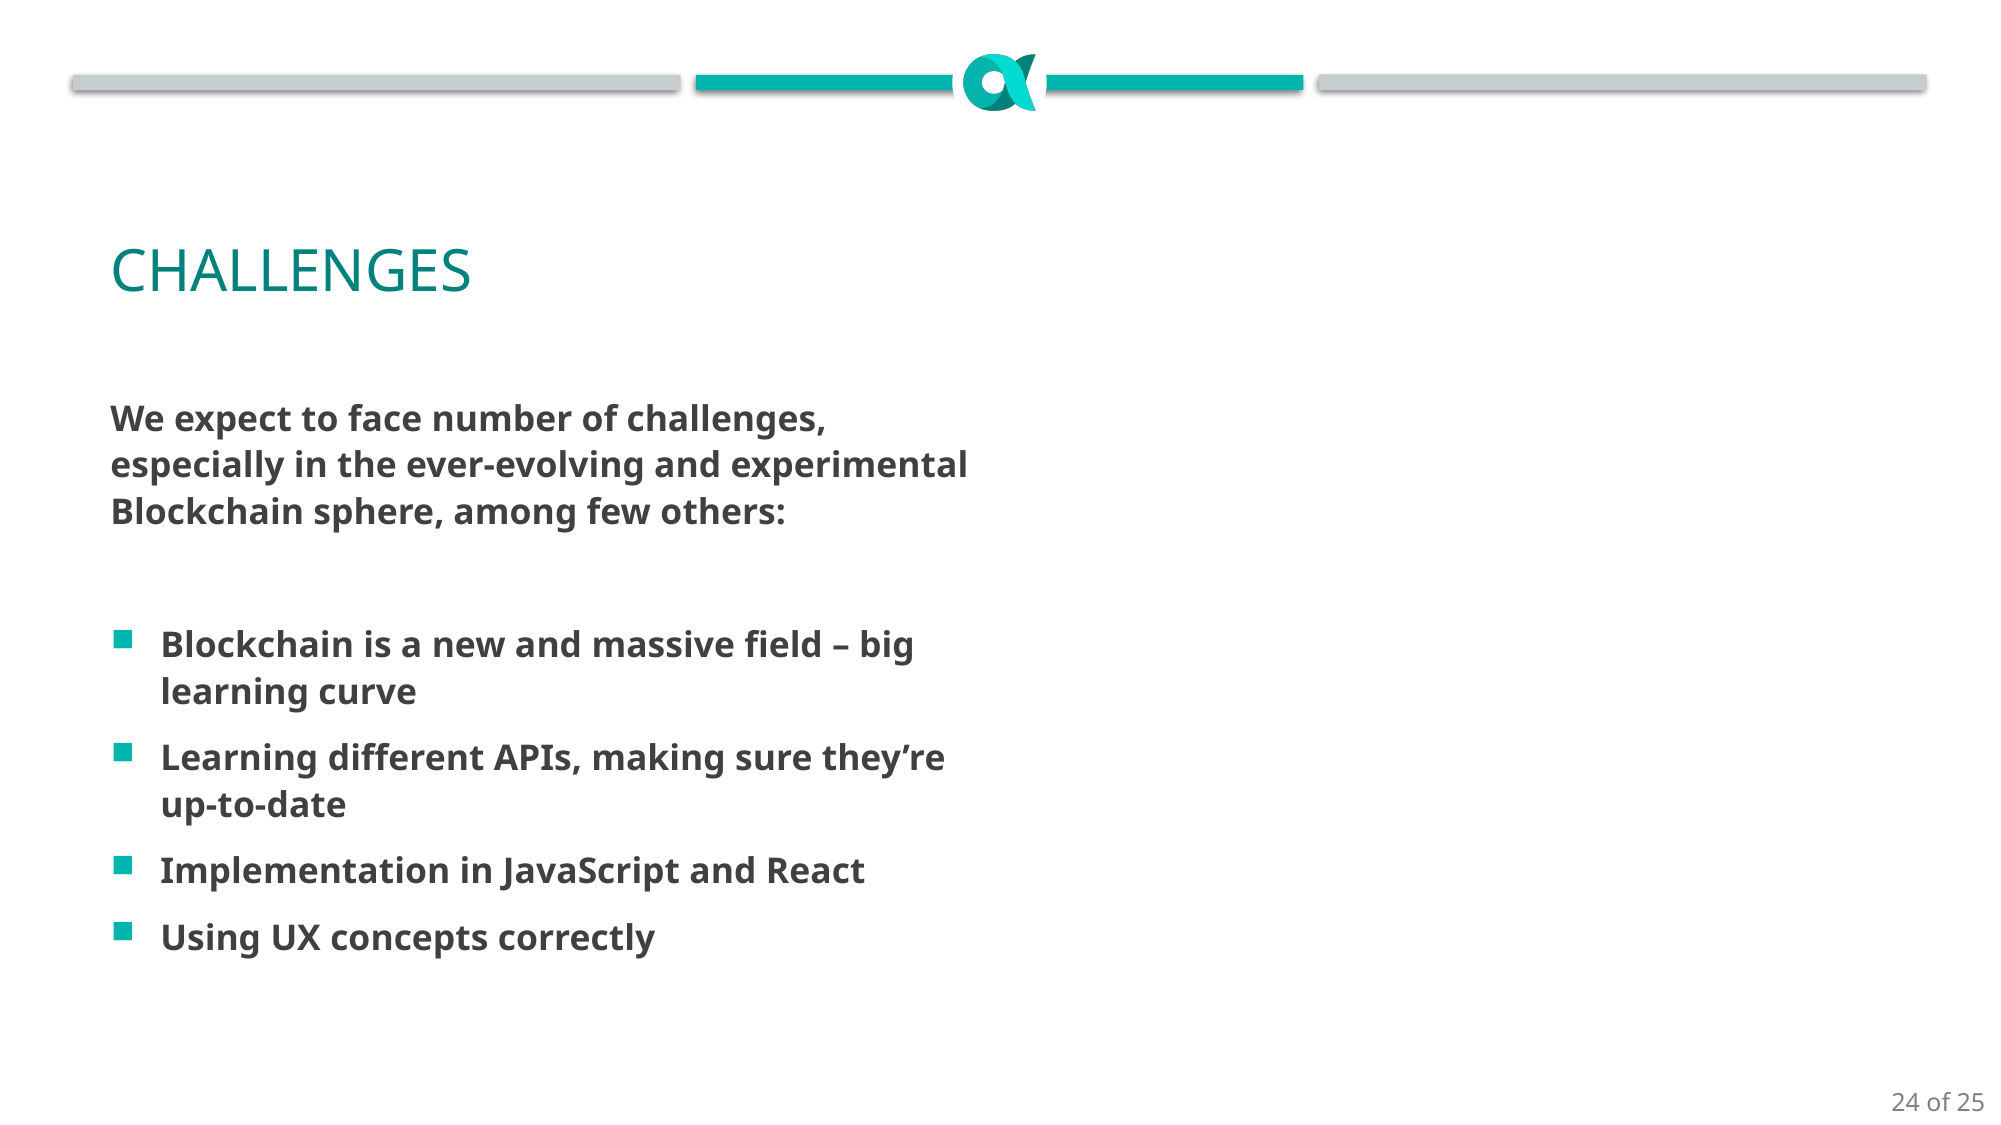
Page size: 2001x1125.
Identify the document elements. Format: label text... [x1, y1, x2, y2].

picture [963, 54, 1036, 111]
list We expect to face number of challenges, especially in the ever-evolving and experimental Blockchain sphere, among few others: Blockchain is a new and massive field – big learning curve Learning different APIs, making sure they’re up-to-date Implementation in JavaScript and React Using UX concepts correctly [95, 383, 1000, 981]
title Challenges [95, 115, 1905, 311]
